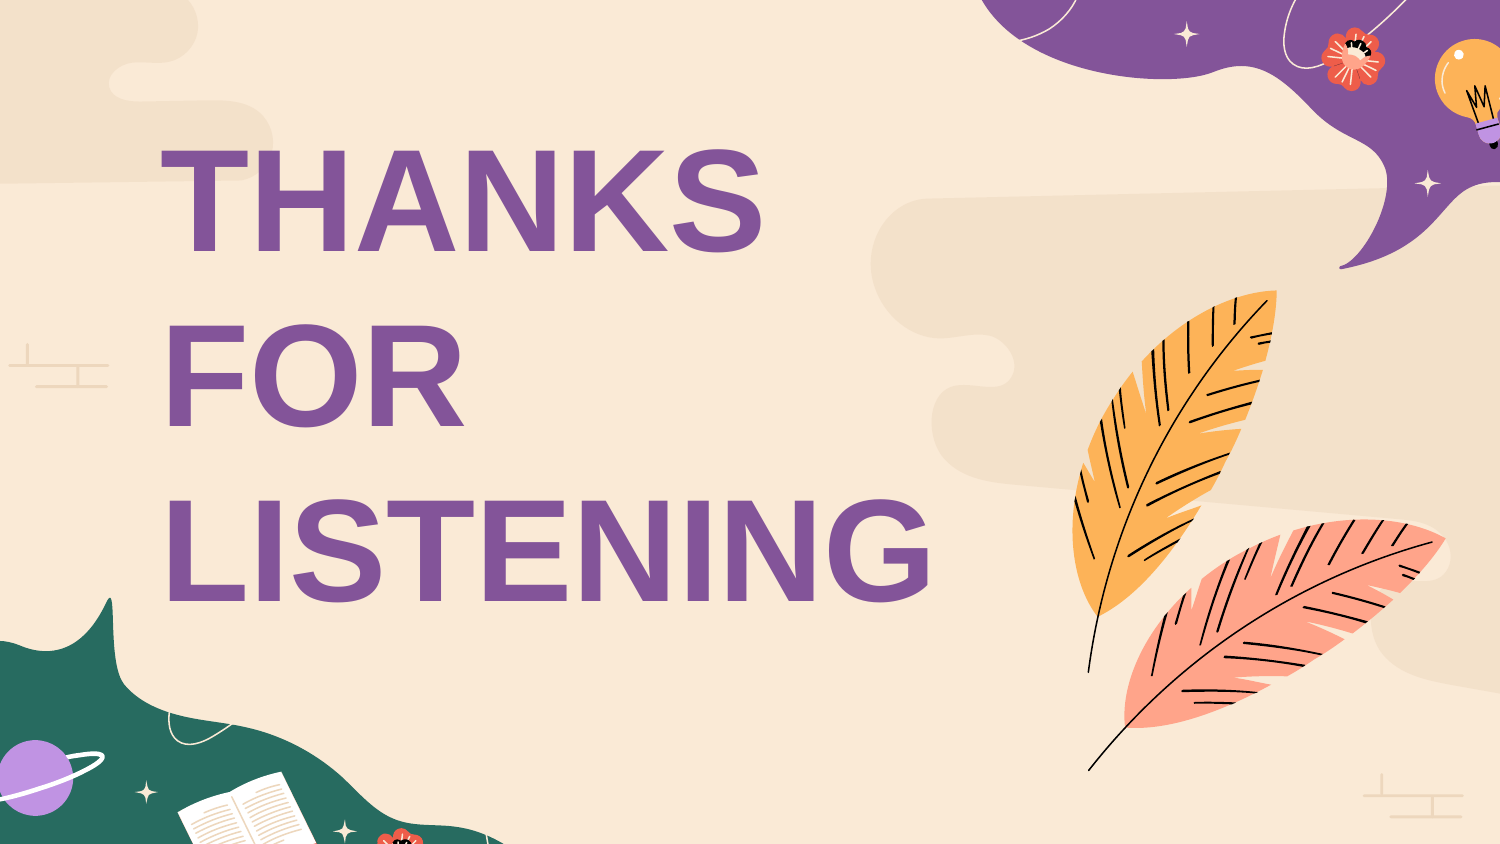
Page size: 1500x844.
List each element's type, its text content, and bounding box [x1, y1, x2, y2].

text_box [1049, 290, 1446, 844]
title THANKS FOR LISTENING [145, 90, 963, 638]
